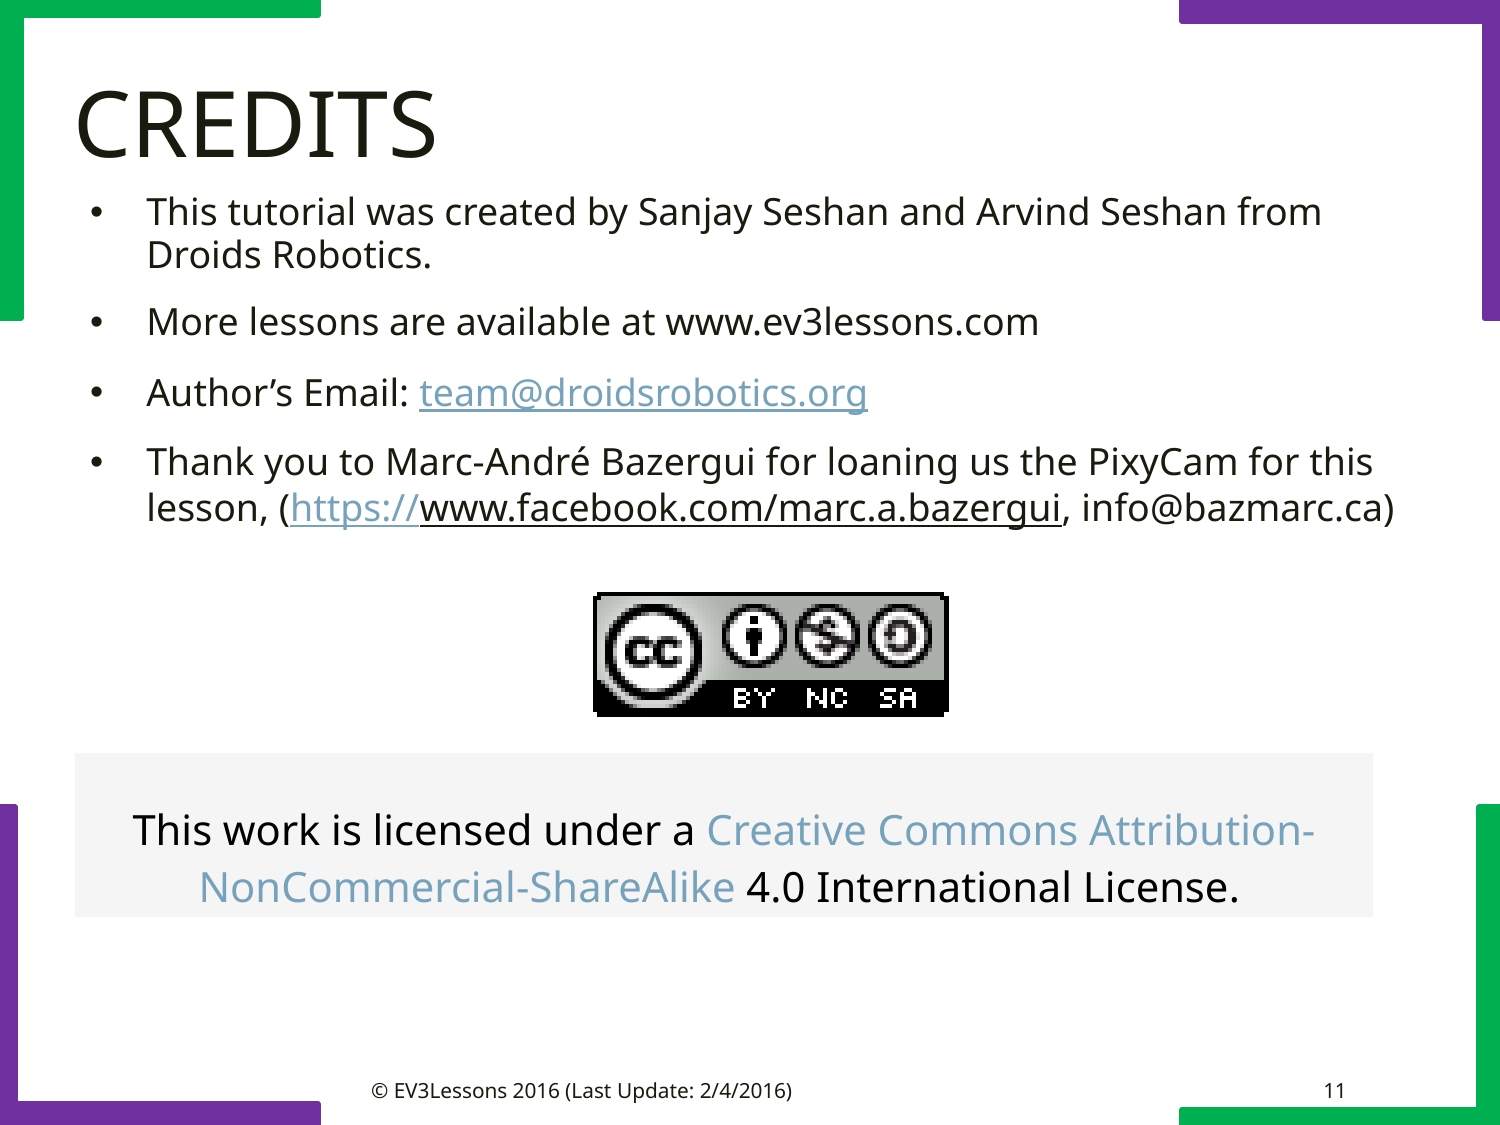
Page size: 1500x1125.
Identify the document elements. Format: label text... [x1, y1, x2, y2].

title CREDITS [58, 72, 1412, 297]
footer © EV3Lessons 2016 (Last Update: 2/4/2016) [355, 1058, 1129, 1125]
list This tutorial was created by Sanjay Seshan and Arvind Seshan from Droids Robotics. More lessons are available at www.ev3lessons.com Author’s Email: team@droidsrobotics.org Thank you to Marc-André Bazergui for loaning us the PixyCam for this lesson, (https://www.facebook.com/marc.a.bazergui, info@bazmarc.ca) [75, 184, 1428, 999]
picture [593, 592, 949, 717]
text_box This work is licensed under a Creative Commons Attribution-NonCommercial-ShareAlike 4.0 International License. [74, 753, 1374, 918]
slide_number 11 [1165, 1058, 1362, 1125]
